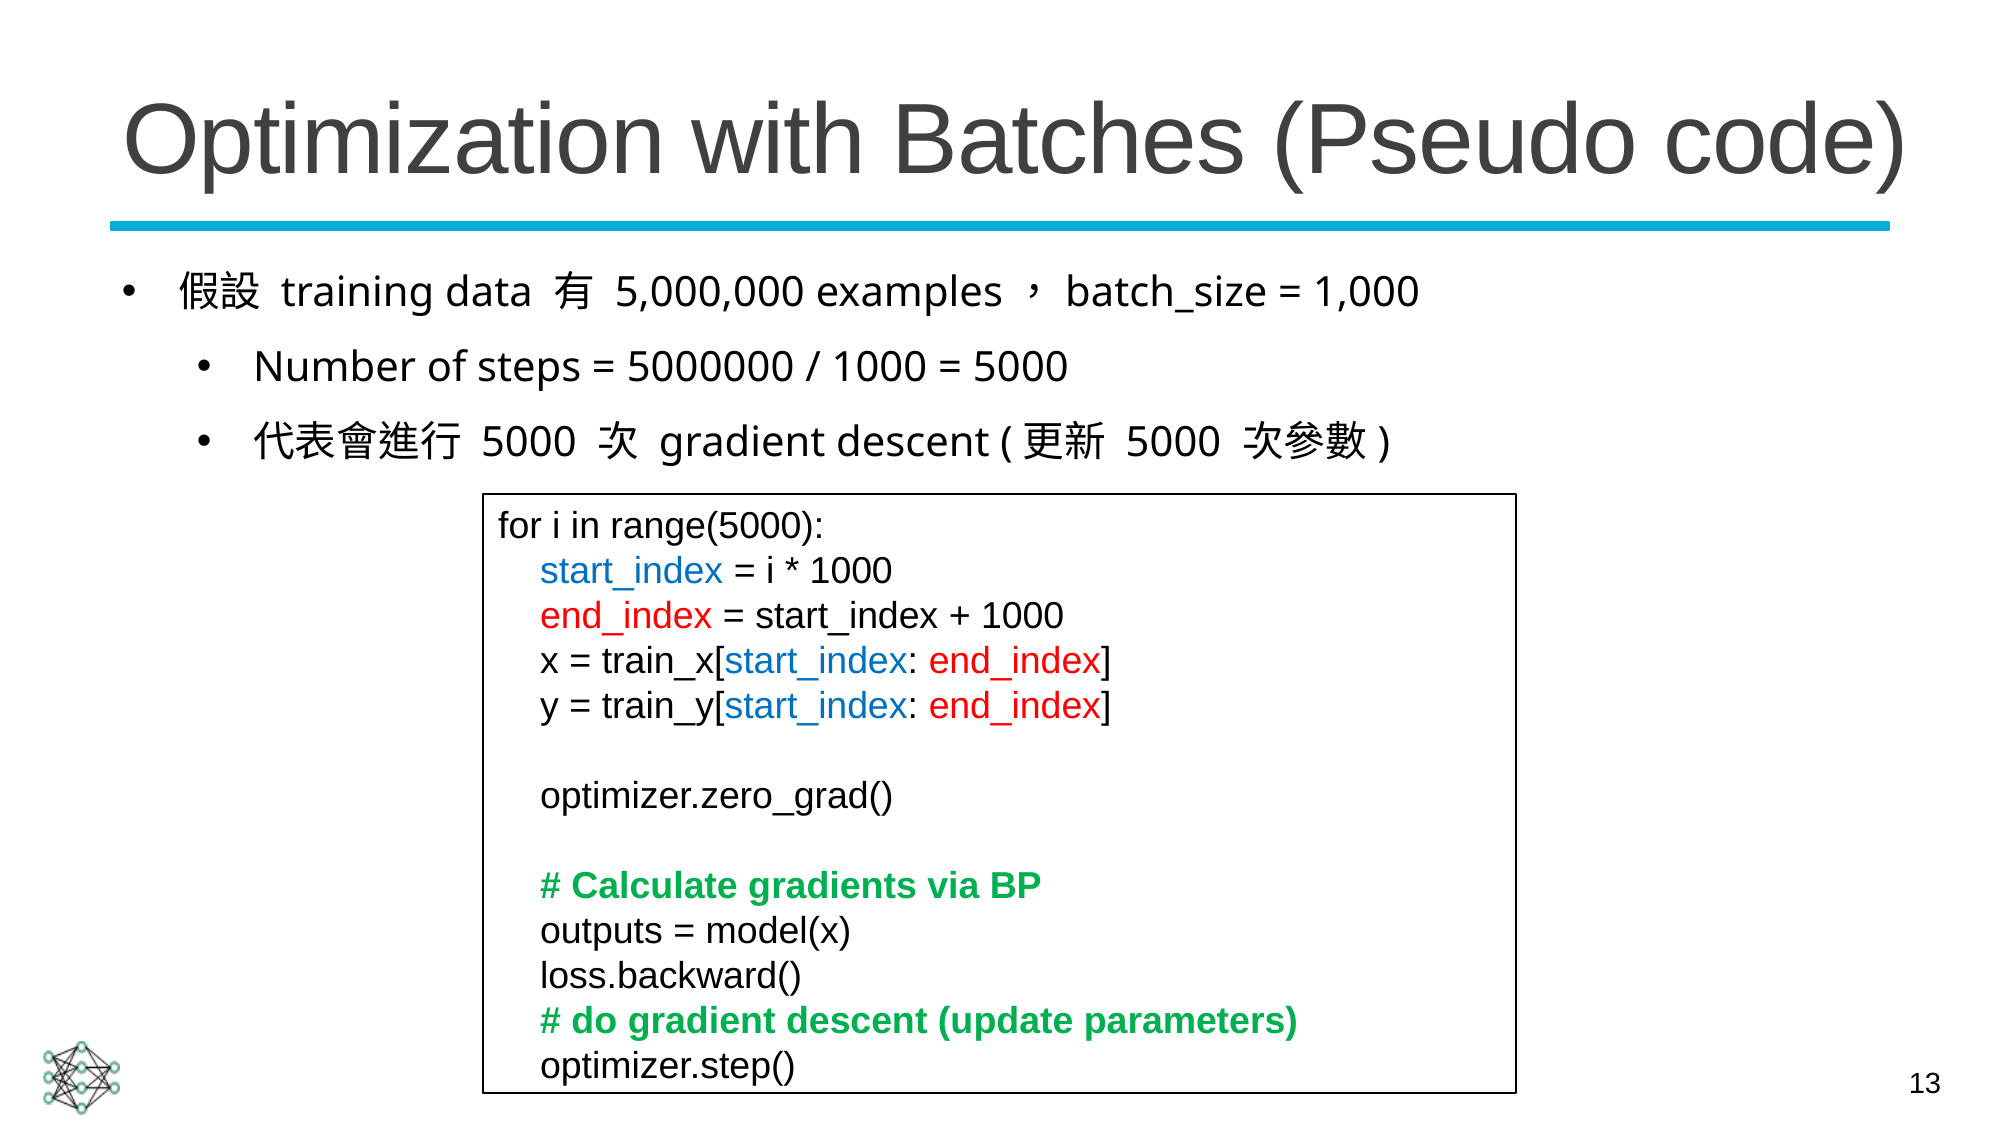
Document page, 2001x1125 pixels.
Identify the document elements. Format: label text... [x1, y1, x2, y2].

title Optimization with Batches (Pseudo code) [107, 58, 1936, 228]
text_box 假設 training data 有 5,000,000 examples，batch_size = 1,000 Number of steps = 5000000 / 1000 = 5000 代表會進行 5000 次 gradient descent (更新 5000 次參數) [107, 232, 1536, 473]
picture [43, 1041, 120, 1116]
text_box for i in range(5000): start_index = i * 1000 end_index = start_index + 1000 x = train_x[start_index: end_index] y = train_y[start_index: end_index] optimizer.zero_grad() # Calculate gradients via BP outputs = model(x) loss.backward() # do gradient descent (update parameters) optimizer.step() [483, 493, 1517, 1094]
slide_number 13 [1740, 1052, 1957, 1113]
